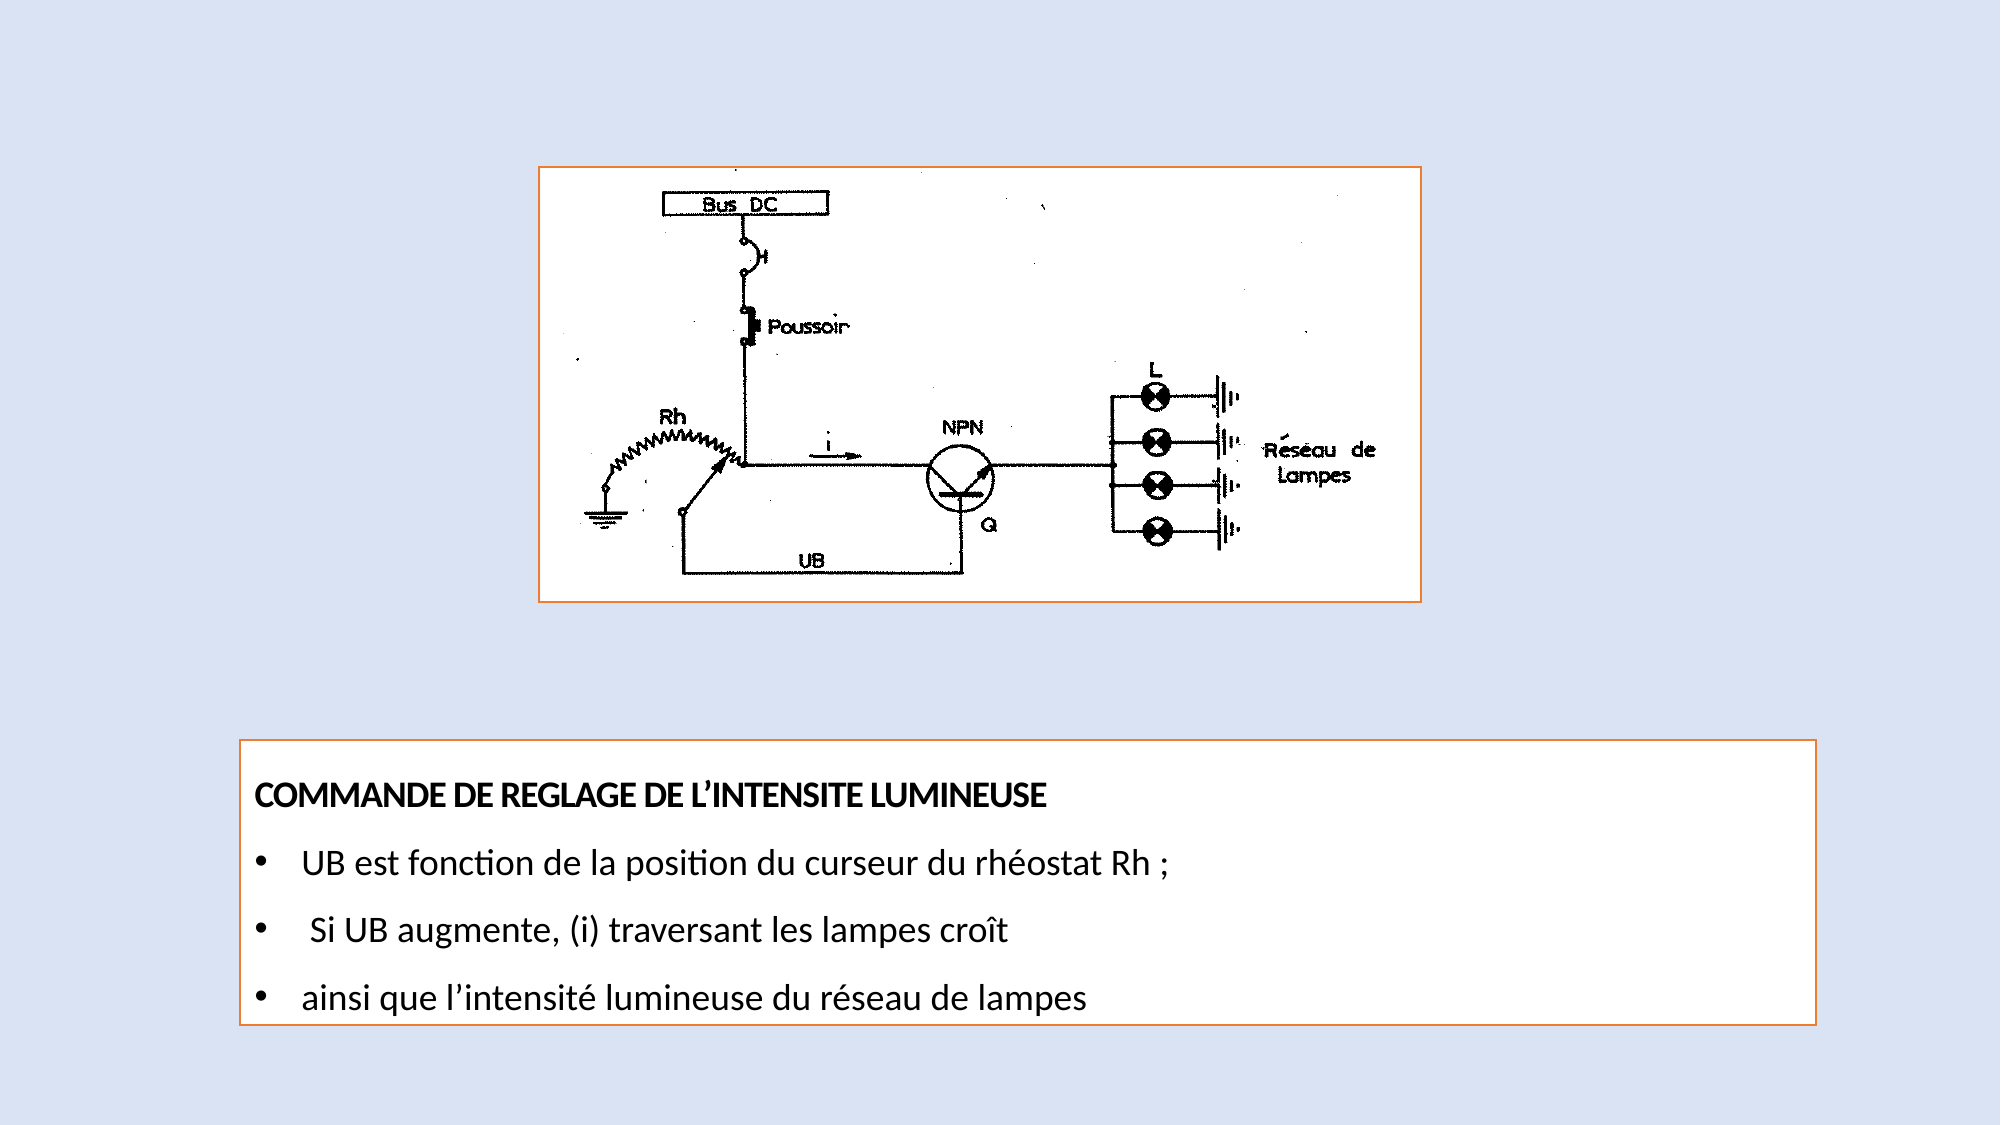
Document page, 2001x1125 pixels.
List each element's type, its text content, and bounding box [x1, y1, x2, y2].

text_box COMMANDE DE REGLAGE DE L’INTENSITE LUMINEUSE UB est fonction de la position du curseur du rhéostat Rh ; Si UB augmente, (i) traversant les lampes croît ainsi que l’intensité lumineuse du réseau de lampes [239, 739, 1817, 1026]
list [540, 168, 1421, 601]
